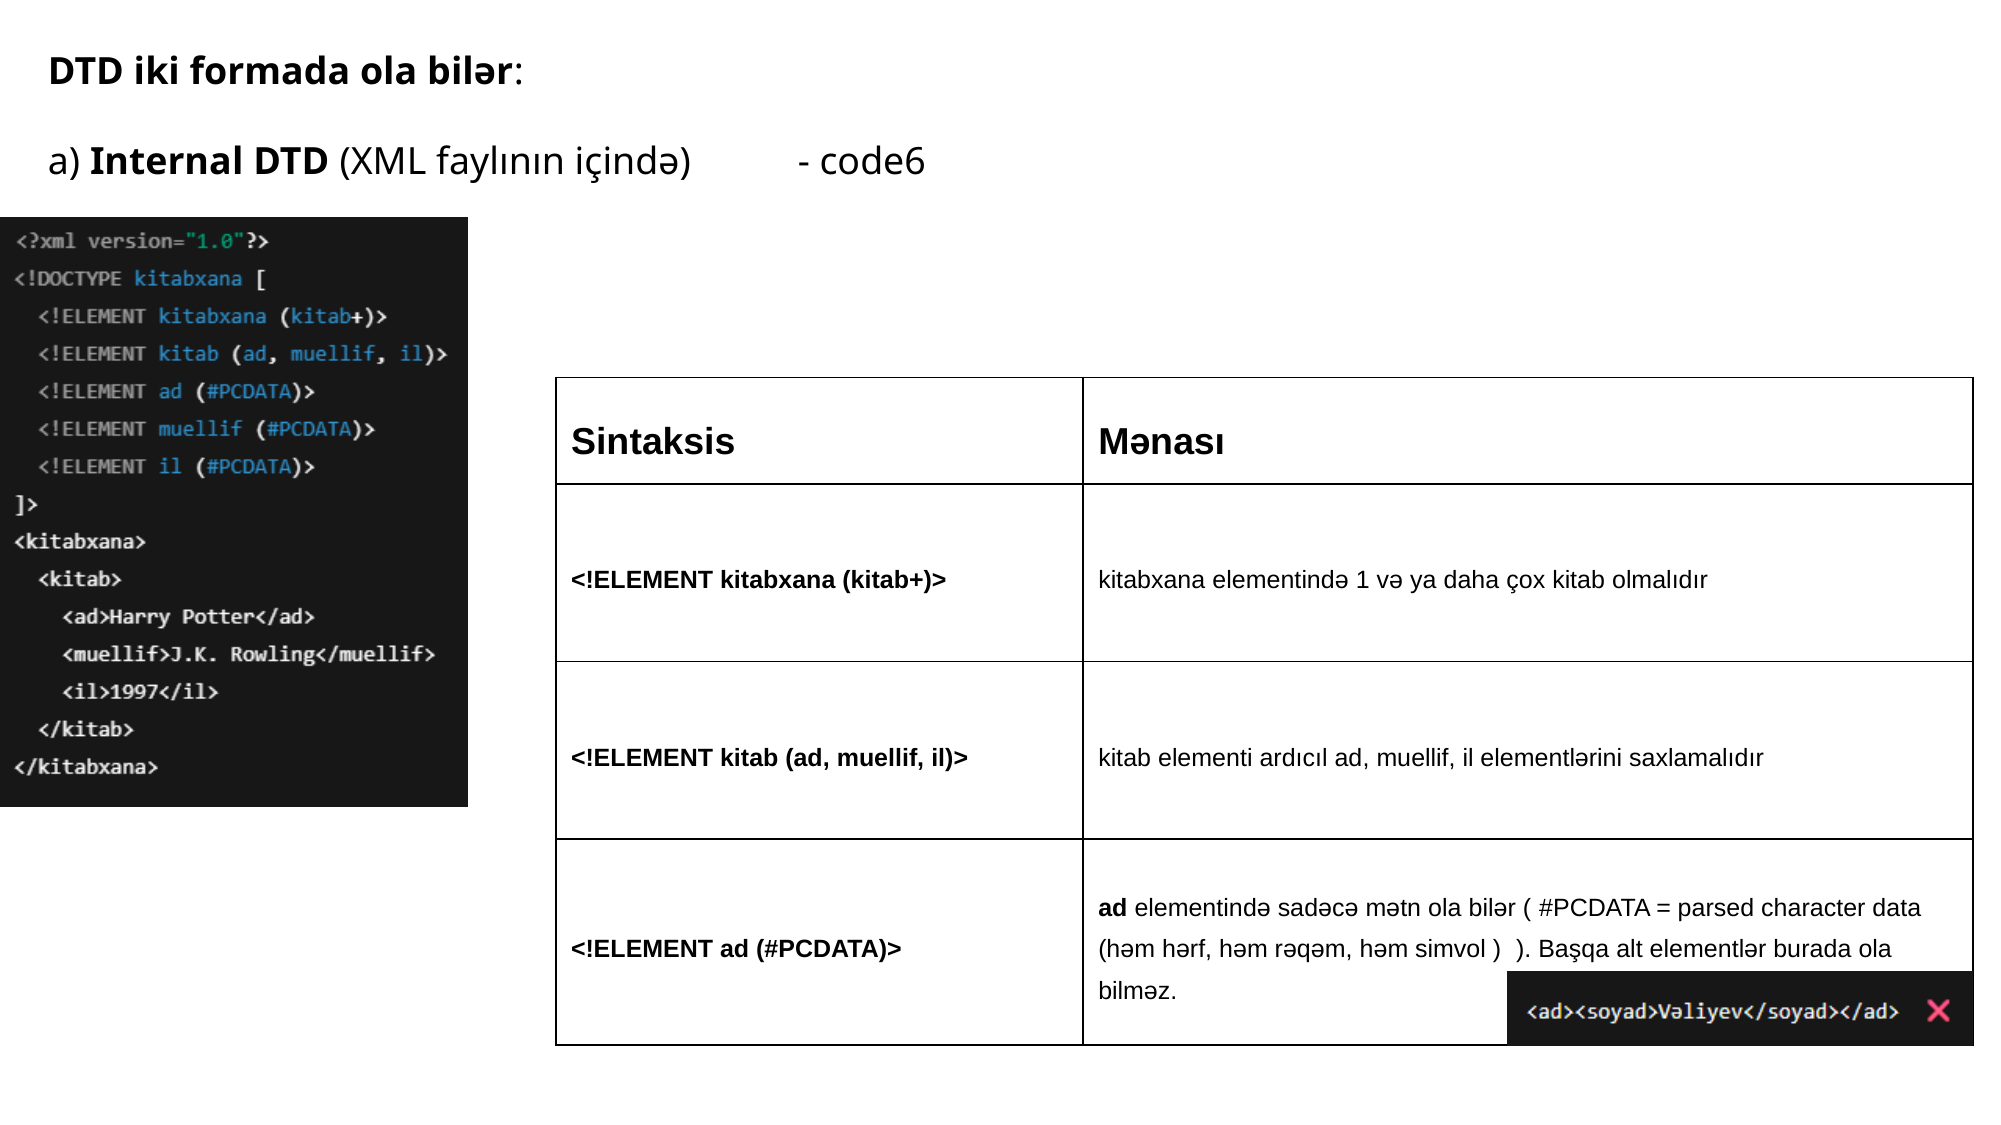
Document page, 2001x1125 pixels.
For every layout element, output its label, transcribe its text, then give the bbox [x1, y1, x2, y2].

table_header Mənası [1084, 378, 1972, 483]
table_cell kitab elementi ardıcıl ad, muellif, il elementlərini saxlamalıdır [1084, 662, 1972, 838]
table_cell <!ELEMENT kitabxana (kitab+)> [557, 485, 1082, 661]
picture [1506, 971, 1973, 1046]
table_cell <!ELEMENT kitab (ad, muellif, il)> [557, 662, 1082, 838]
table_cell <!ELEMENT ad (#PCDATA)> [557, 840, 1082, 1044]
text_box DTD iki formada ola bilər: a) Internal DTD (XML faylının içində) - code6 [33, 40, 1973, 190]
table_cell kitabxana elementində 1 və ya daha çox kitab olmalıdır [1084, 485, 1972, 661]
table_header Sintaksis [557, 378, 1082, 483]
picture [0, 217, 468, 807]
table_cell ad elementində sadəcə mətn ola bilər ( #PCDATA = parsed character data (həm hərf, həm rəqəm, həm simvol ) ). Başqa alt elementlər burada ola bilməz. [1084, 840, 1972, 1044]
